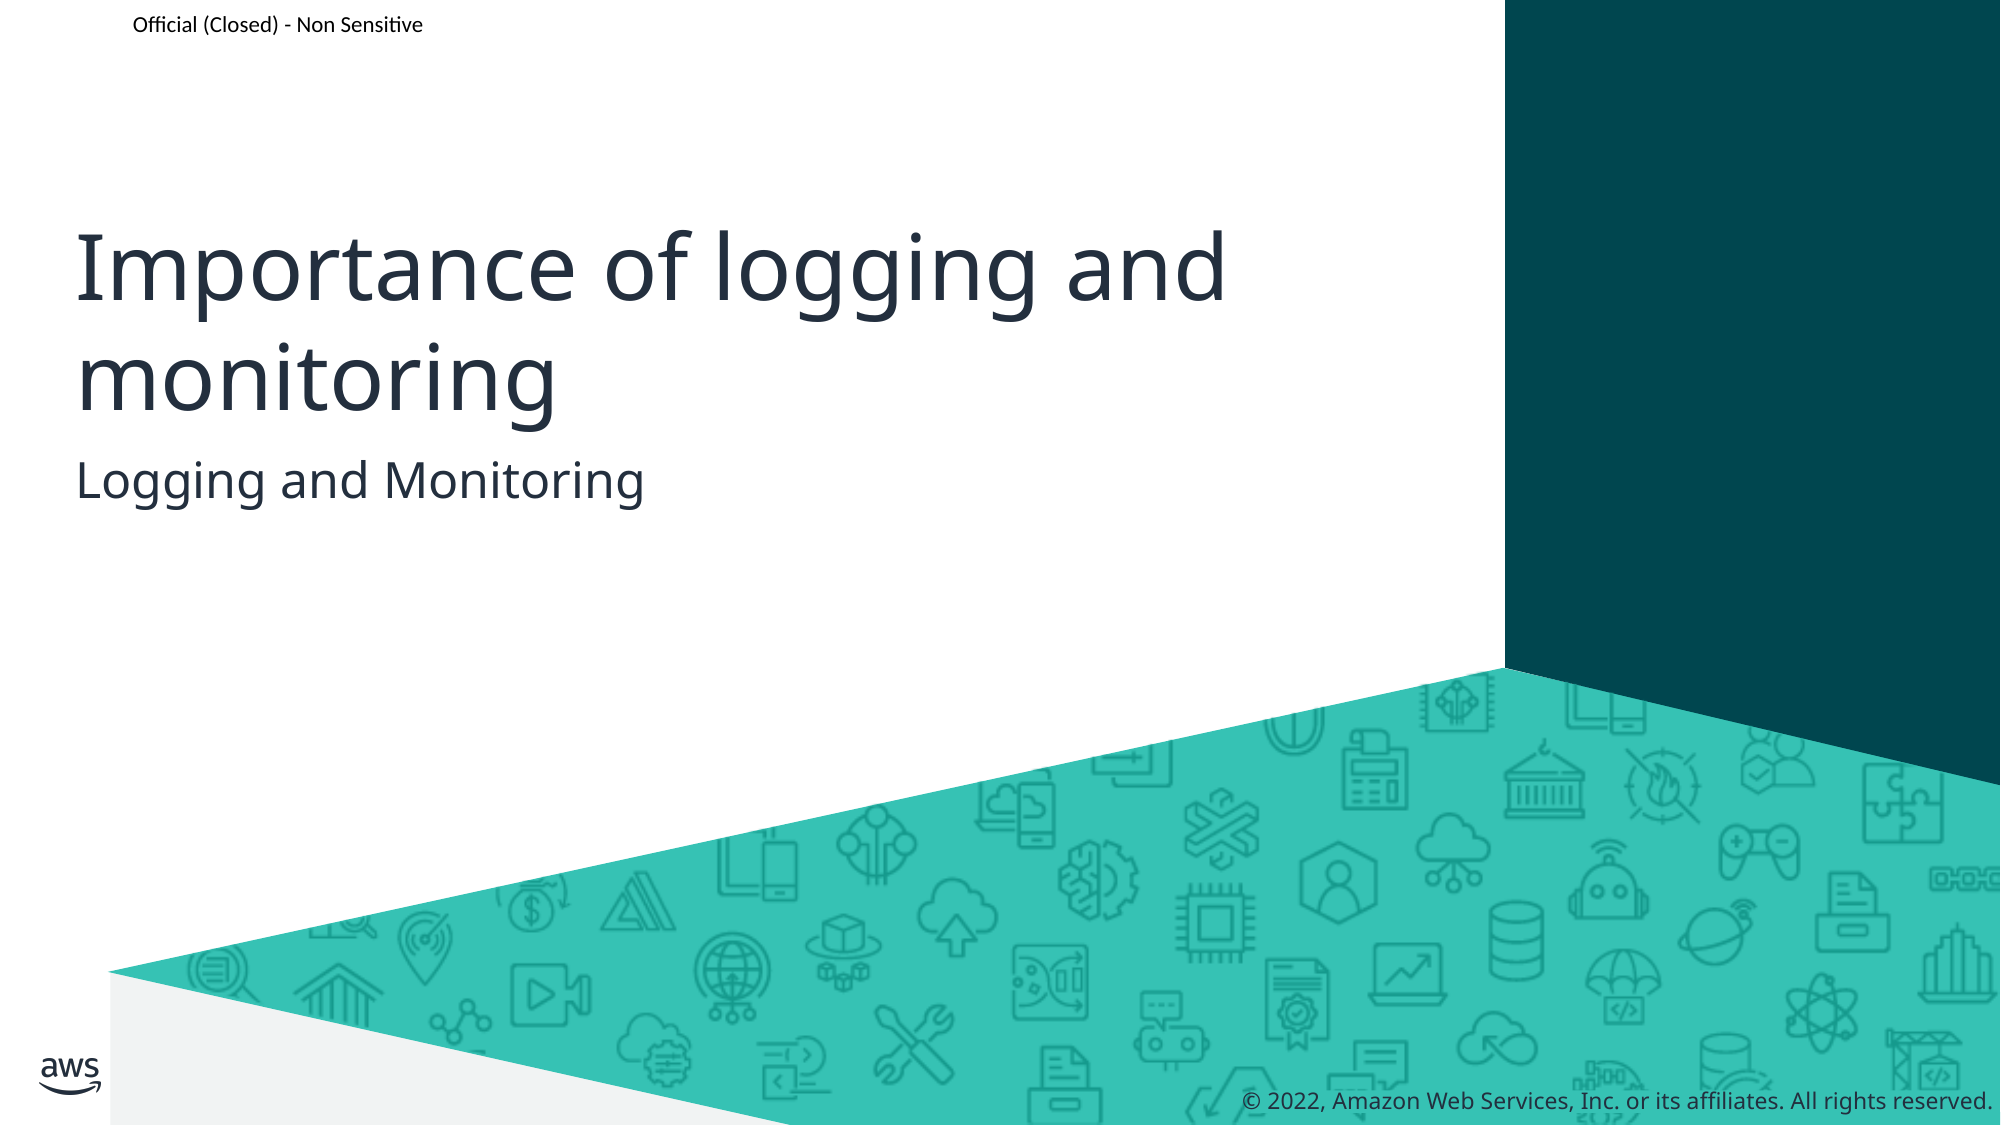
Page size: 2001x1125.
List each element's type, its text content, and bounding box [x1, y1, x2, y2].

subtitle Logging and Monitoring [60, 440, 1499, 786]
title Importance of logging and monitoring [60, 60, 1499, 437]
picture [39, 1058, 101, 1095]
